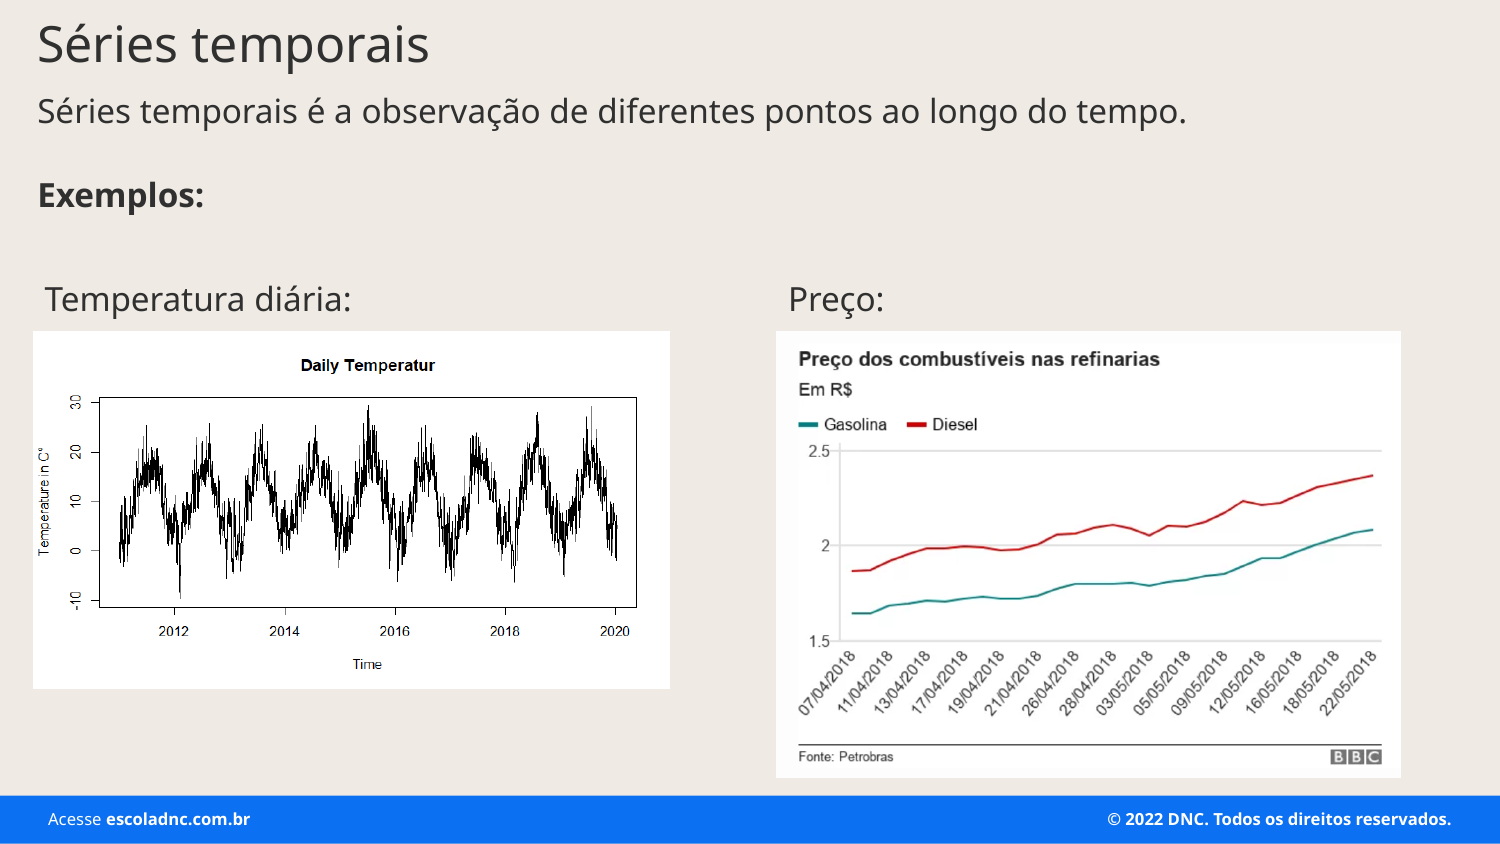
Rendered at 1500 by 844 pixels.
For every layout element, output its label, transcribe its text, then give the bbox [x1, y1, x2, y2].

text_box Temperatura diária: [33, 269, 366, 330]
text_box Exemplos: [26, 165, 228, 228]
text_box Séries temporais é a observação de diferentes pontos ao longo do tempo. [26, 81, 1203, 144]
picture [776, 331, 1402, 779]
picture [33, 331, 670, 689]
text_box Preço: [776, 269, 1109, 330]
title Séries temporais [26, 11, 670, 81]
